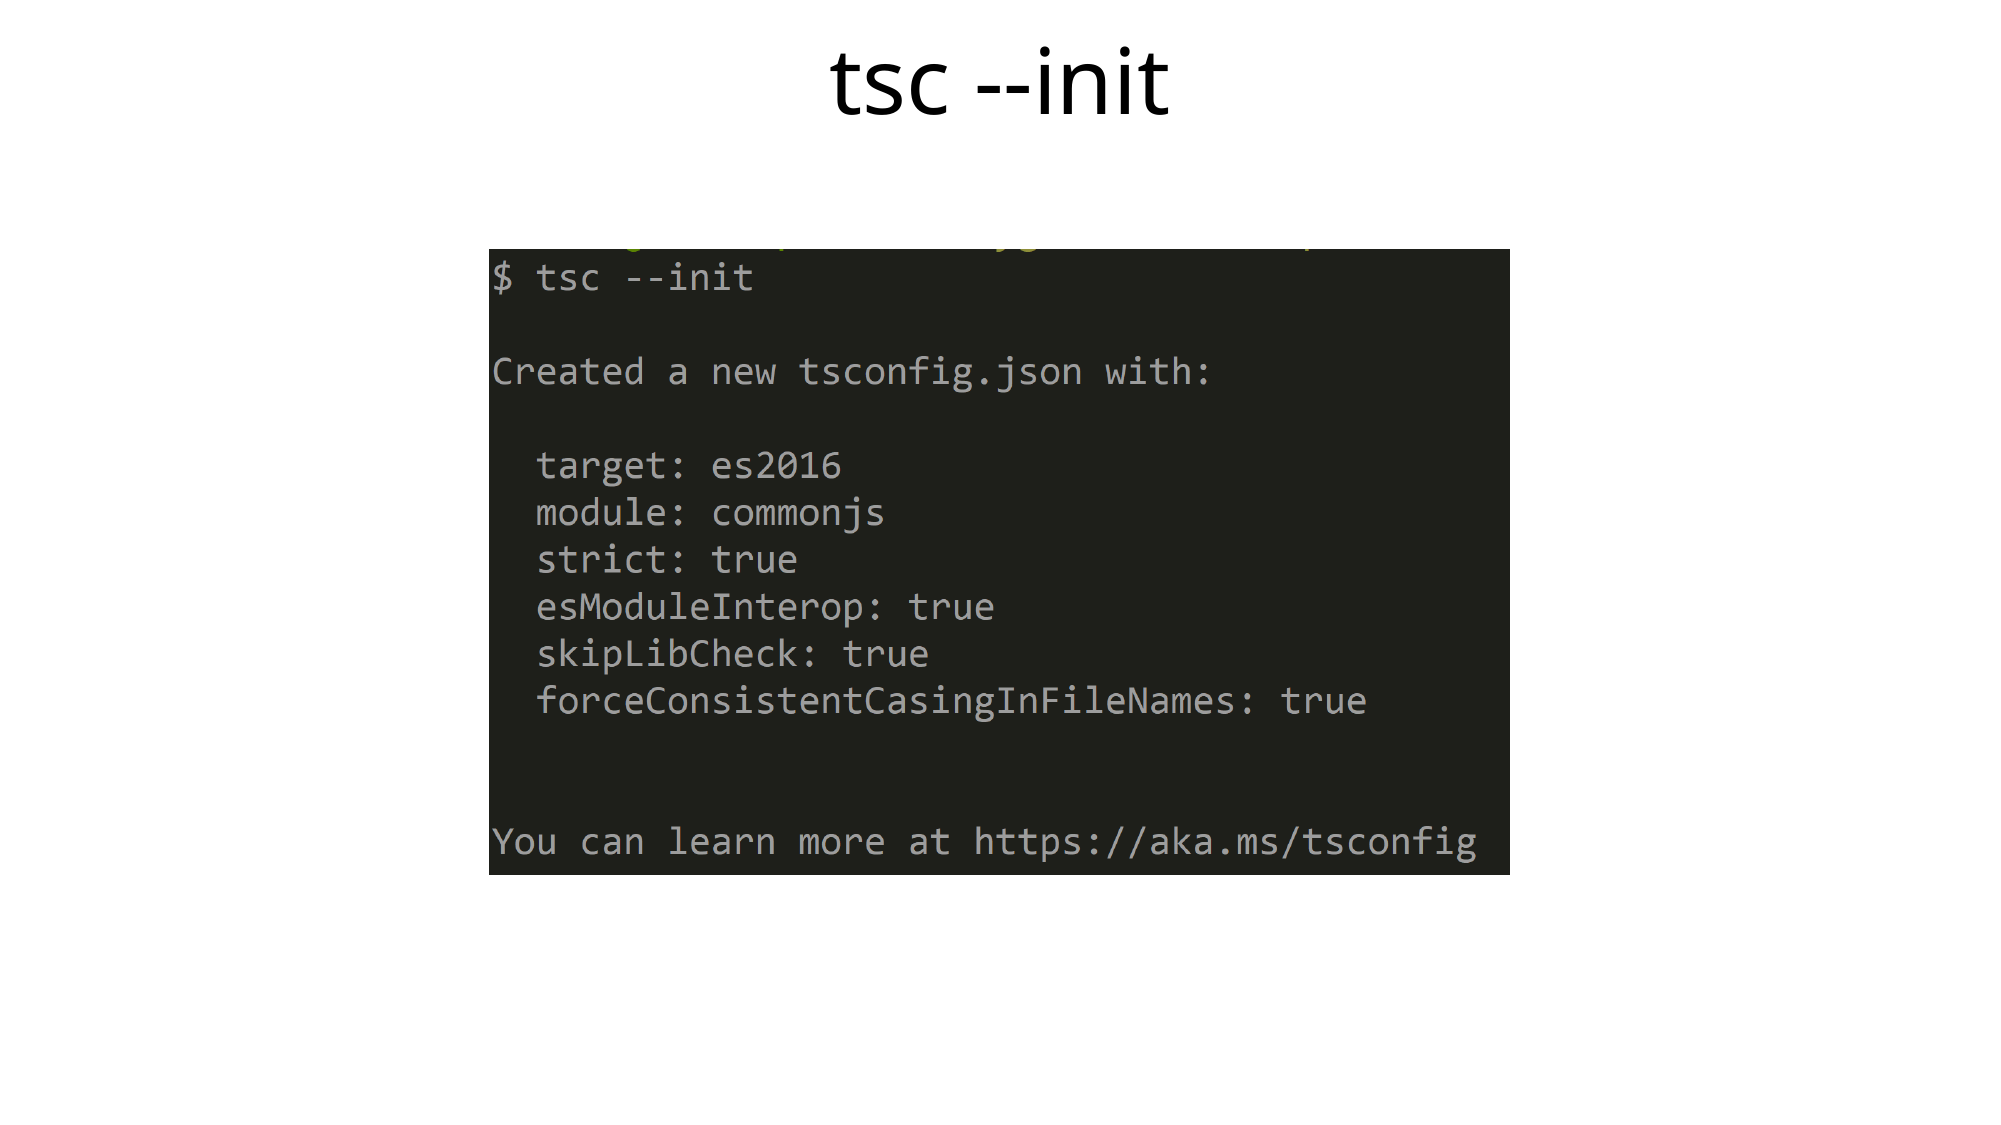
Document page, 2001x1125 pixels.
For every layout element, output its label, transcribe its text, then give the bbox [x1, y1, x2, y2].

title tsc --init [137, 17, 1863, 152]
picture [489, 249, 1511, 875]
